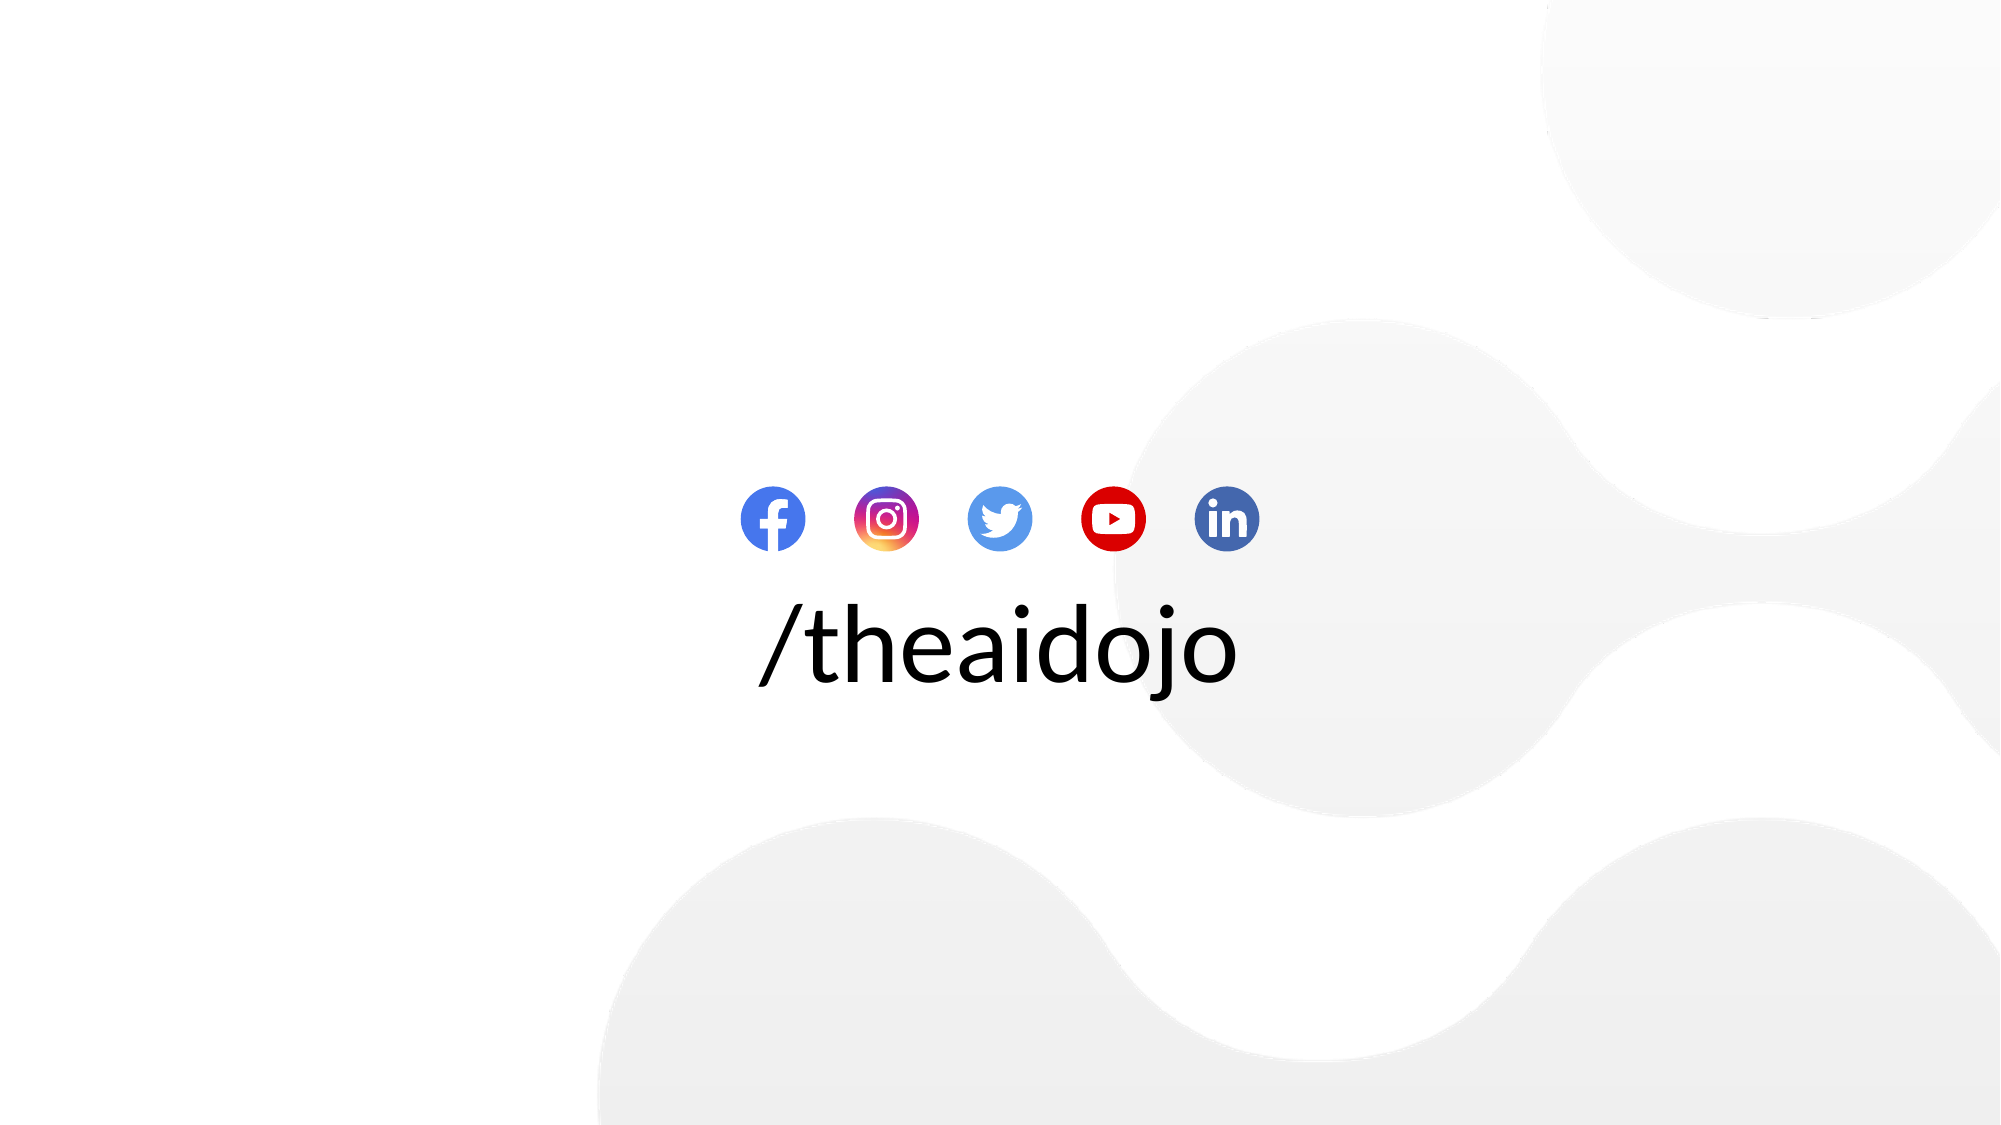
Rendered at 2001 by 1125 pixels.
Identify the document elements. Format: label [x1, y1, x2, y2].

picture [596, 0, 2000, 1125]
